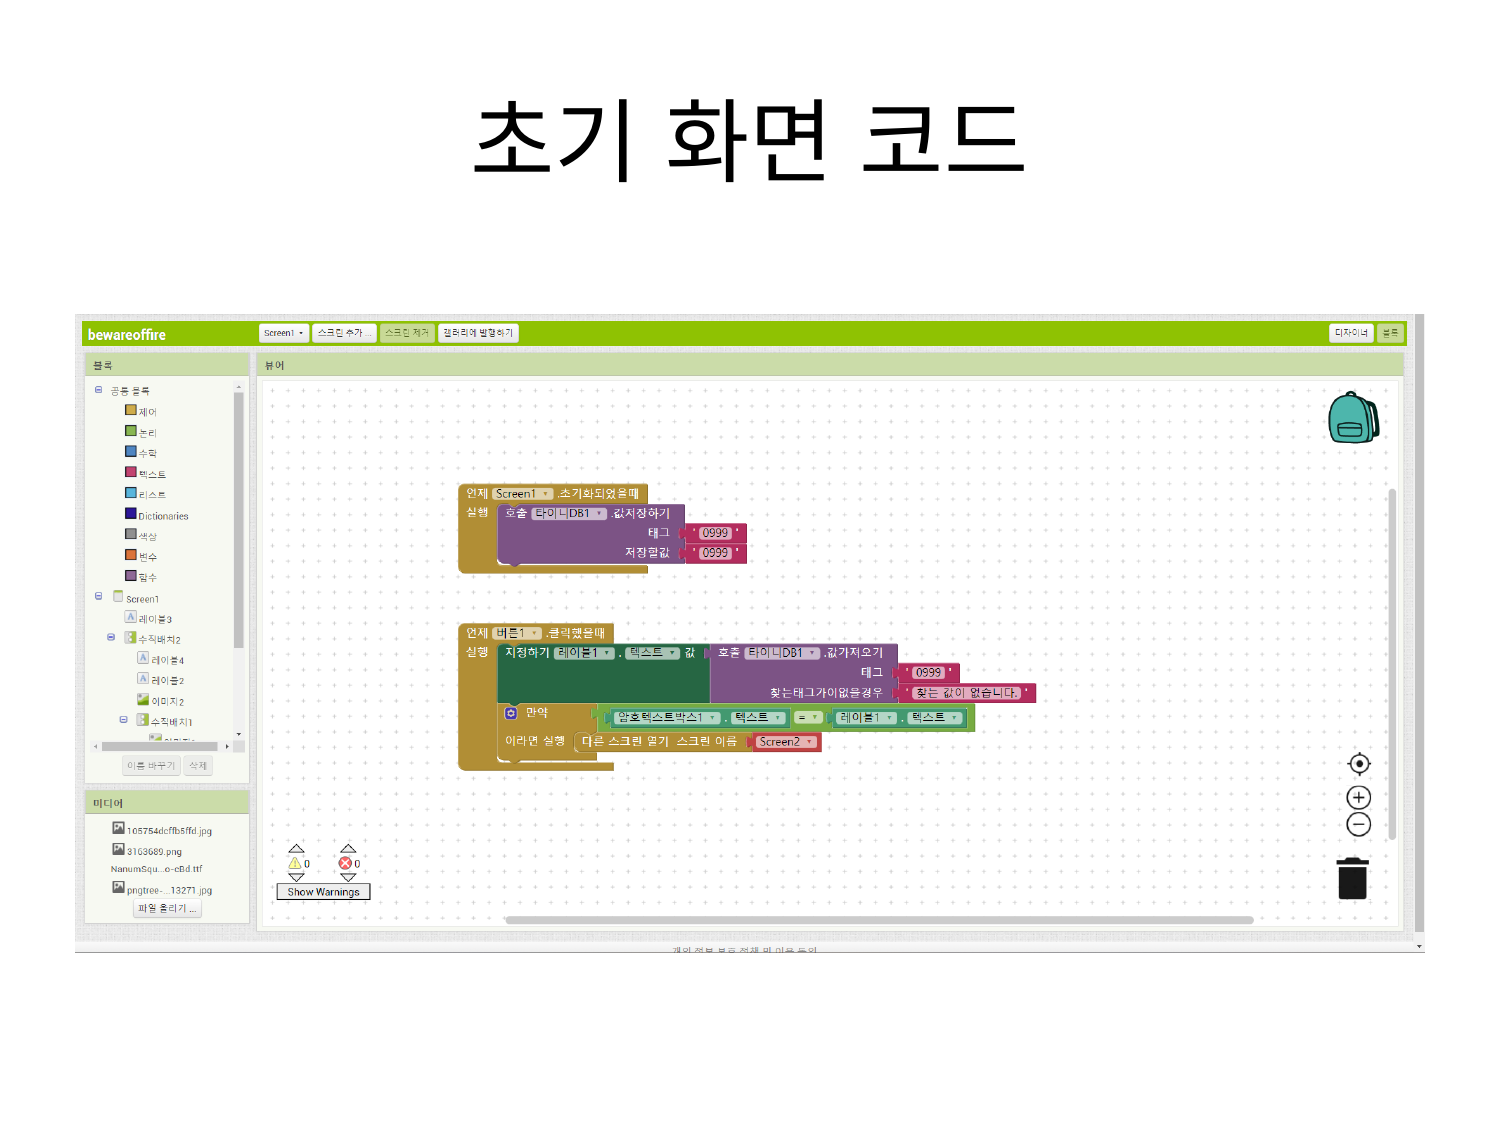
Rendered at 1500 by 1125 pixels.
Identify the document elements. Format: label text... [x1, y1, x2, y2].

title 초기 화면 코드 [75, 45, 1425, 233]
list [74, 314, 1426, 953]
